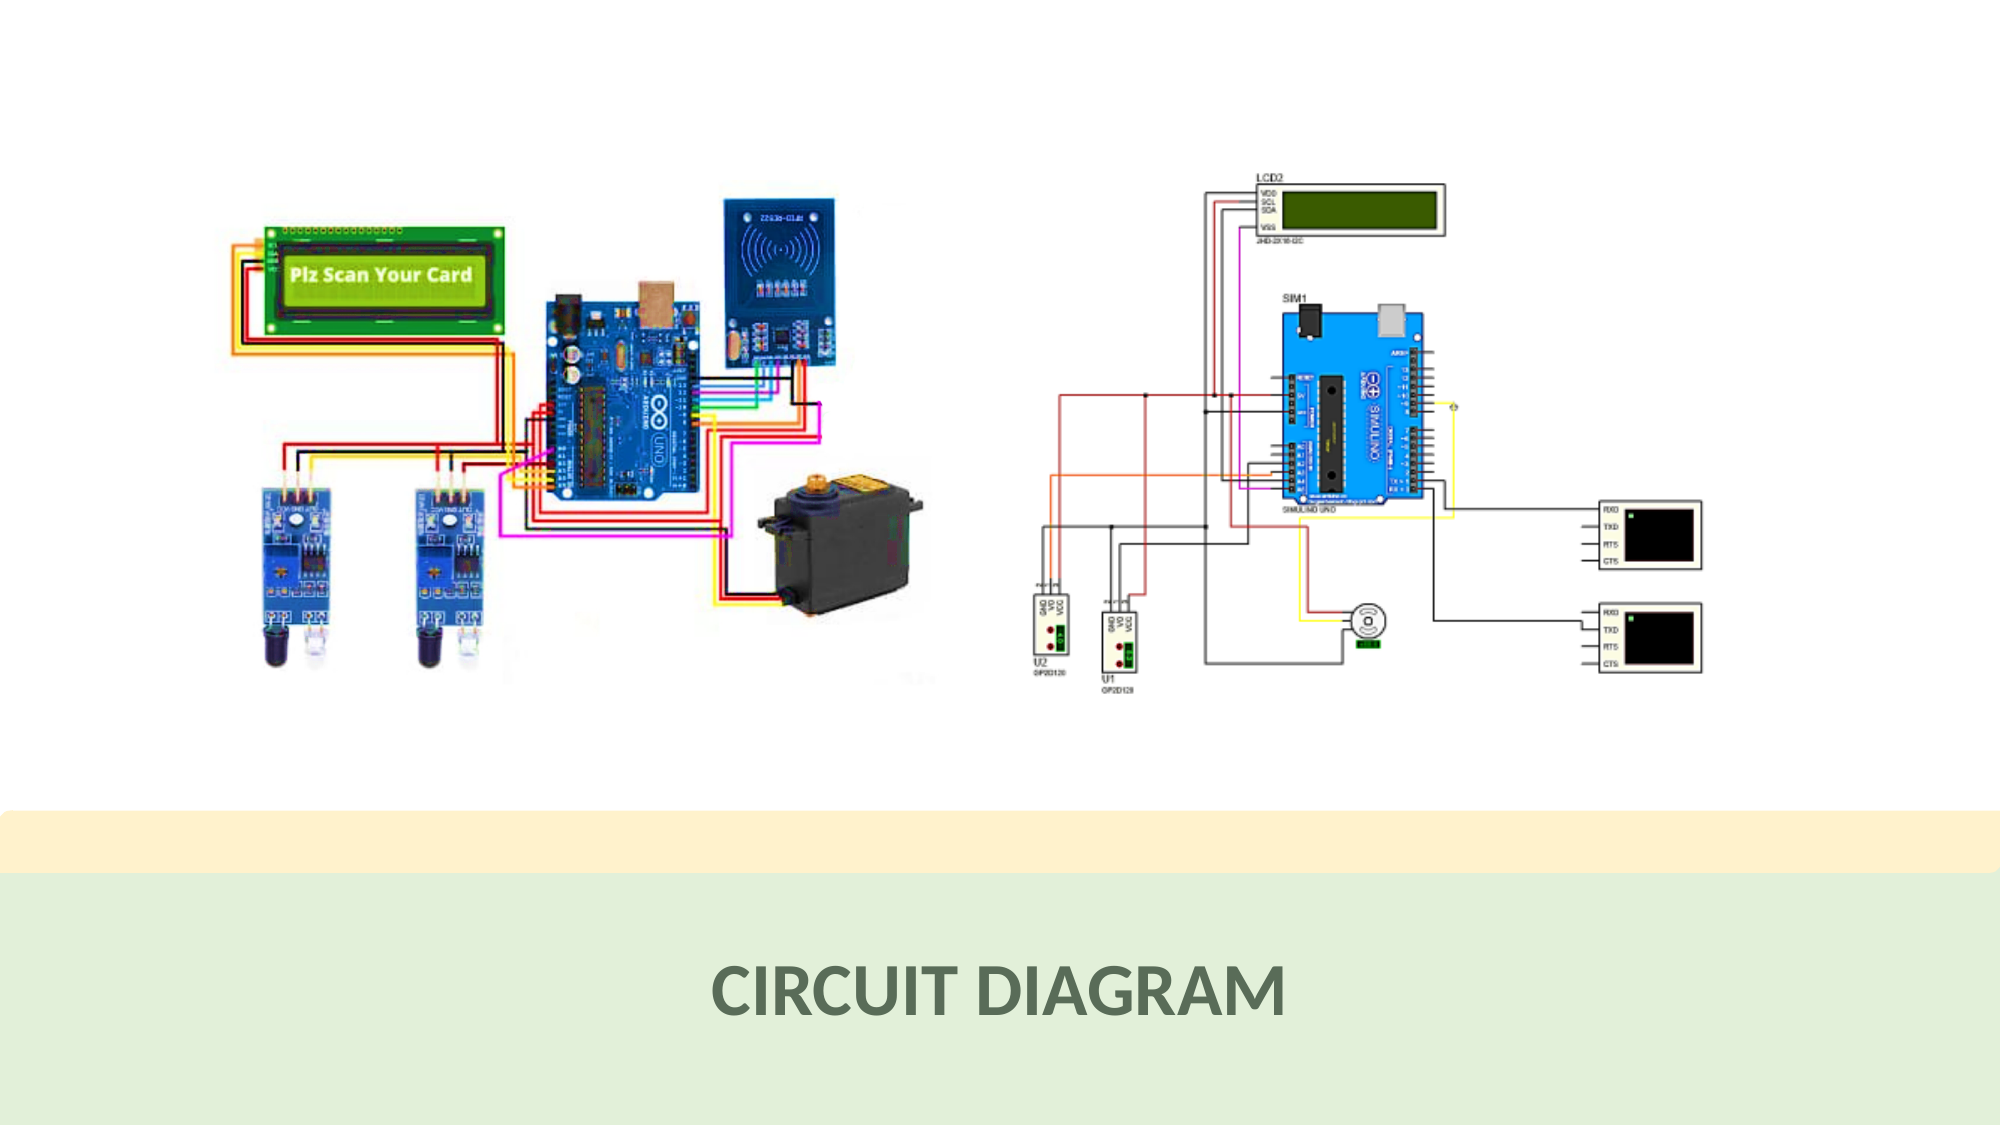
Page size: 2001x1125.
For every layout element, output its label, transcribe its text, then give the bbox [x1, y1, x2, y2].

picture [191, 180, 943, 720]
text_box CIRCUIT DIAGRAM [0, 868, 2000, 1125]
picture [964, 140, 1792, 703]
text_box [0, 810, 2000, 873]
